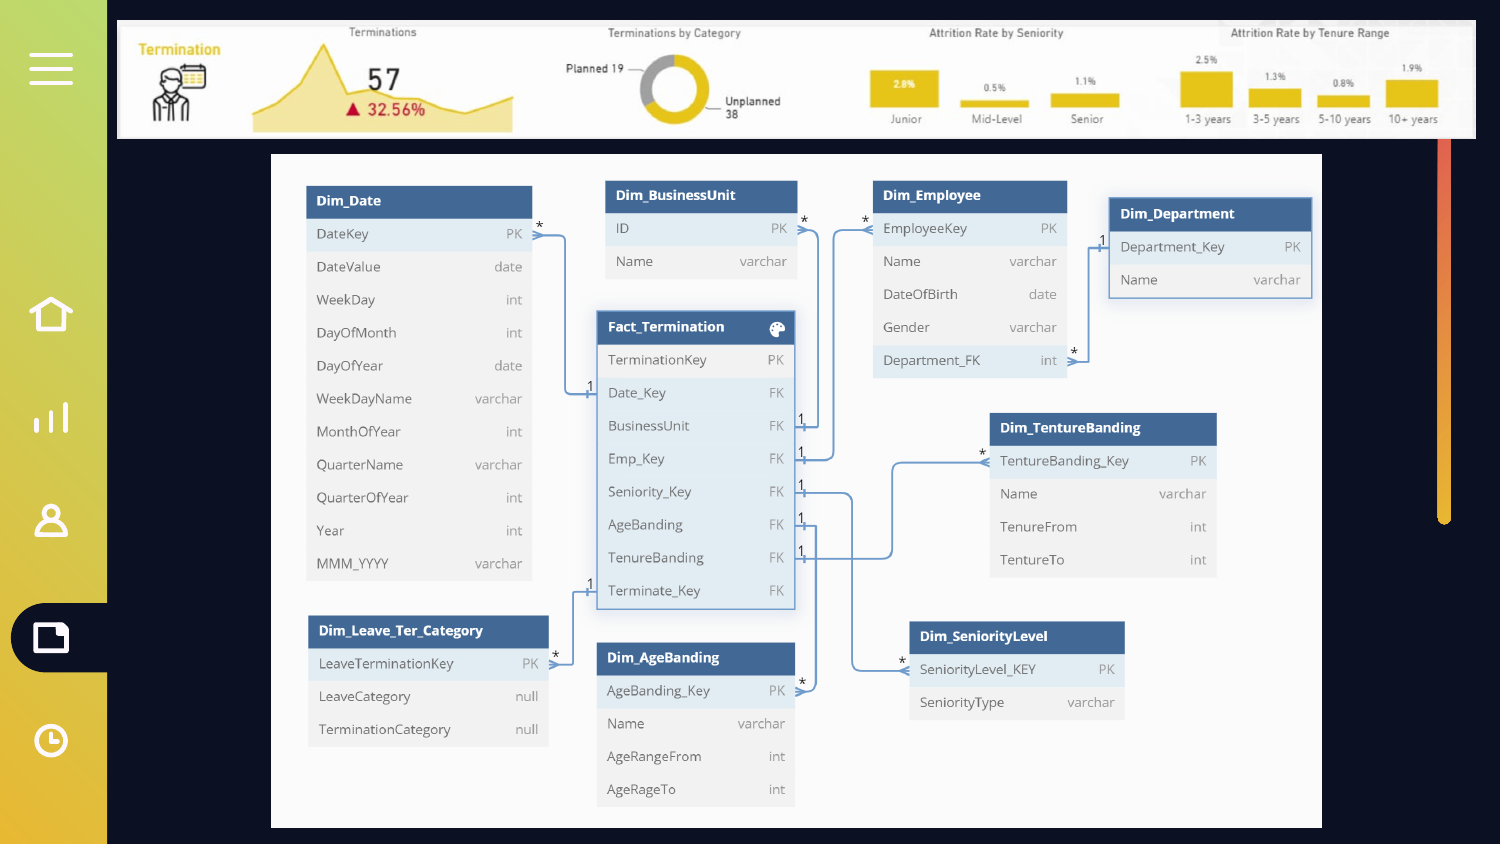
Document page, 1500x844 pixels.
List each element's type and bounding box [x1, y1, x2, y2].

text_box [21, 388, 86, 452]
picture [271, 154, 1322, 829]
text_box [18, 491, 83, 556]
text_box [36, 404, 66, 431]
picture [116, 20, 1476, 139]
text_box [21, 707, 86, 772]
text_box [36, 505, 66, 550]
text_box [10, 613, 21, 663]
text_box [35, 624, 67, 651]
text_box [21, 608, 86, 673]
text_box [36, 725, 66, 756]
text_box [31, 298, 71, 330]
text_box [27, 603, 121, 673]
text_box [21, 285, 86, 350]
text_box [31, 54, 71, 84]
